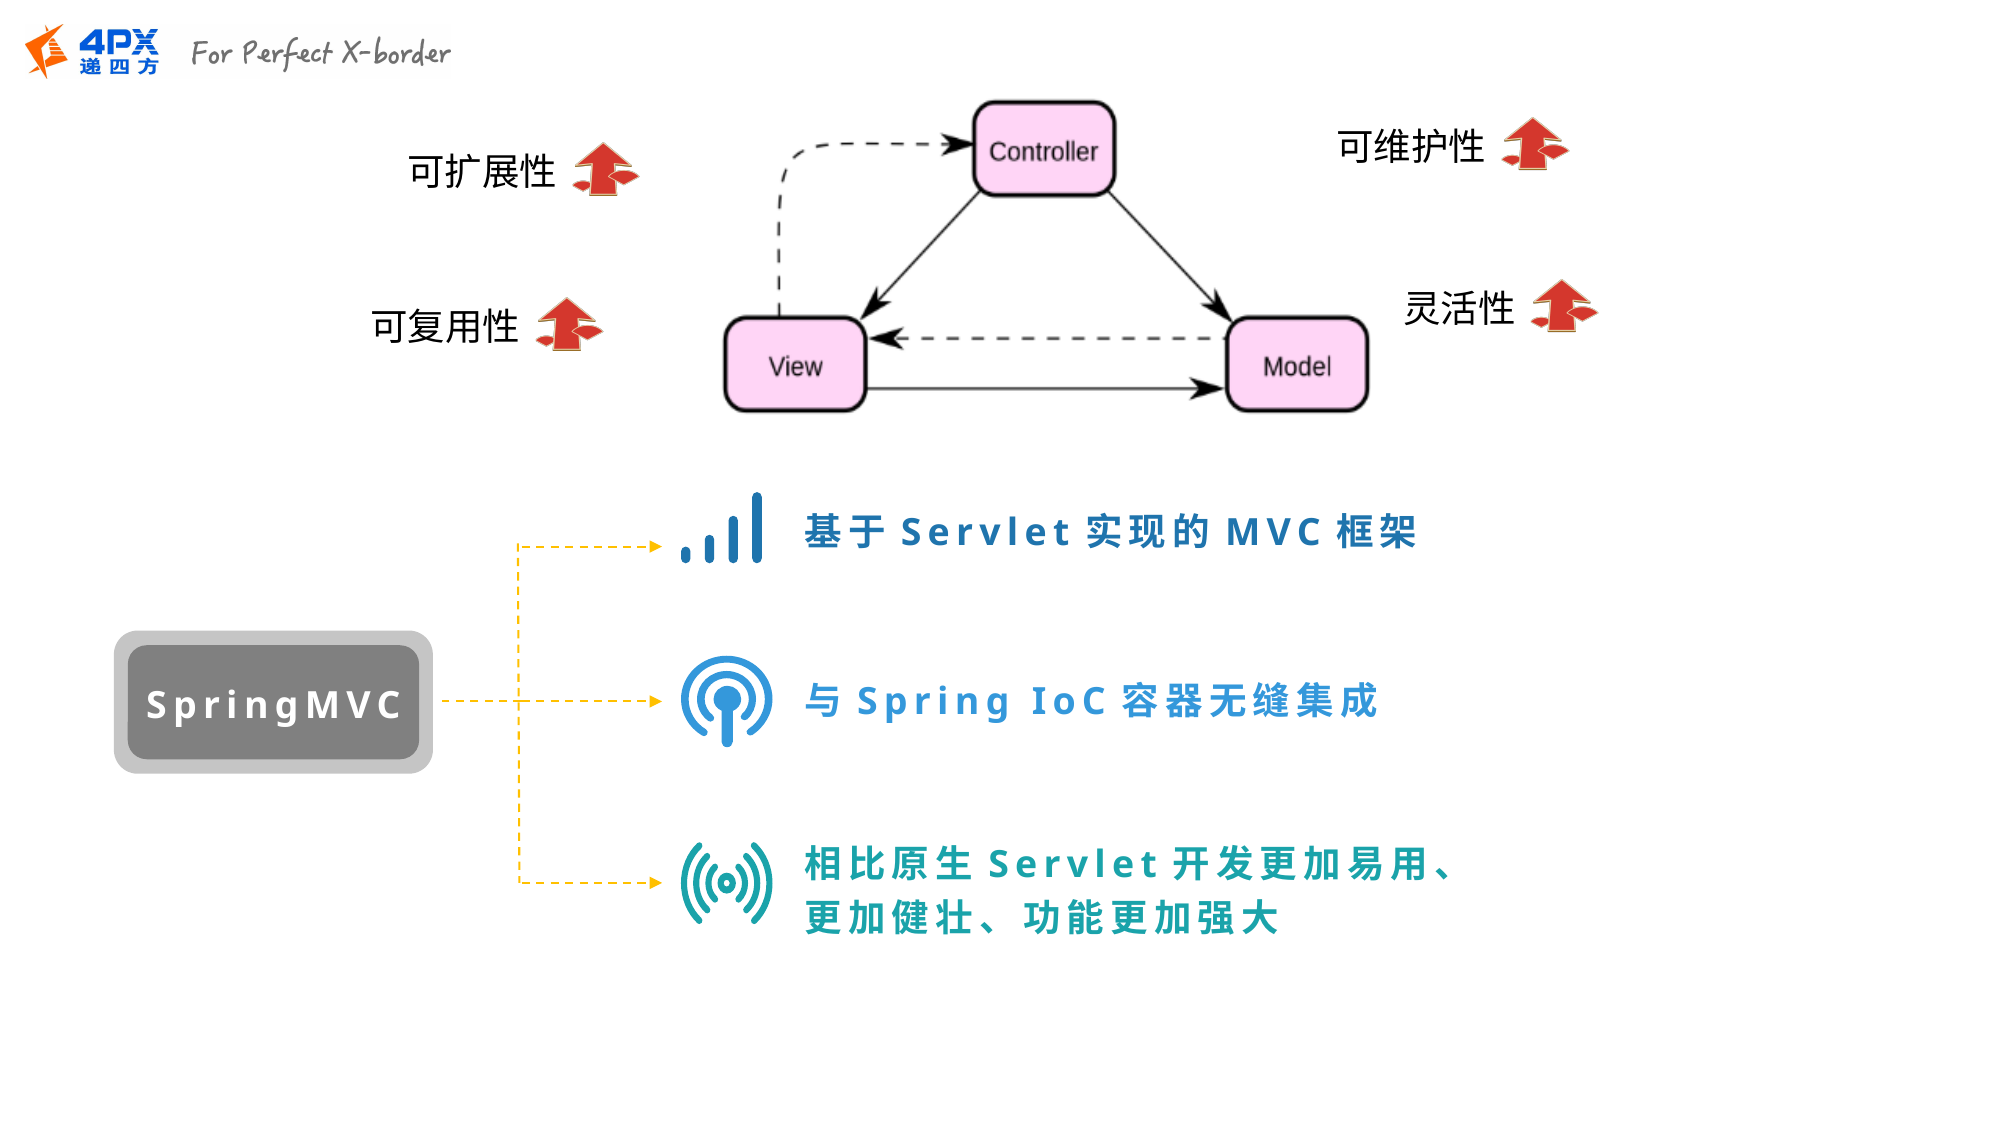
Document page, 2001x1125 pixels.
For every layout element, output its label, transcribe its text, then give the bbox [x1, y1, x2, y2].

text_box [1320, 114, 1575, 182]
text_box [391, 140, 646, 207]
text_box 基于Servlet实现的MVC框架 [789, 472, 1469, 553]
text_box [1387, 276, 1604, 344]
text_box [678, 839, 775, 927]
text_box [702, 532, 717, 566]
text_box 与Spring IoC容器无缝集成 [789, 655, 1479, 722]
text_box 相比原生Servlet开发更加易用、更加健壮、功能更加强大 [789, 821, 1459, 939]
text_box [113, 629, 434, 775]
text_box [678, 544, 693, 566]
text_box [750, 489, 764, 566]
text_box [713, 685, 742, 748]
picture [25, 24, 451, 79]
text_box [726, 513, 741, 566]
picture [713, 89, 1396, 434]
text_box [681, 655, 773, 737]
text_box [355, 295, 610, 362]
